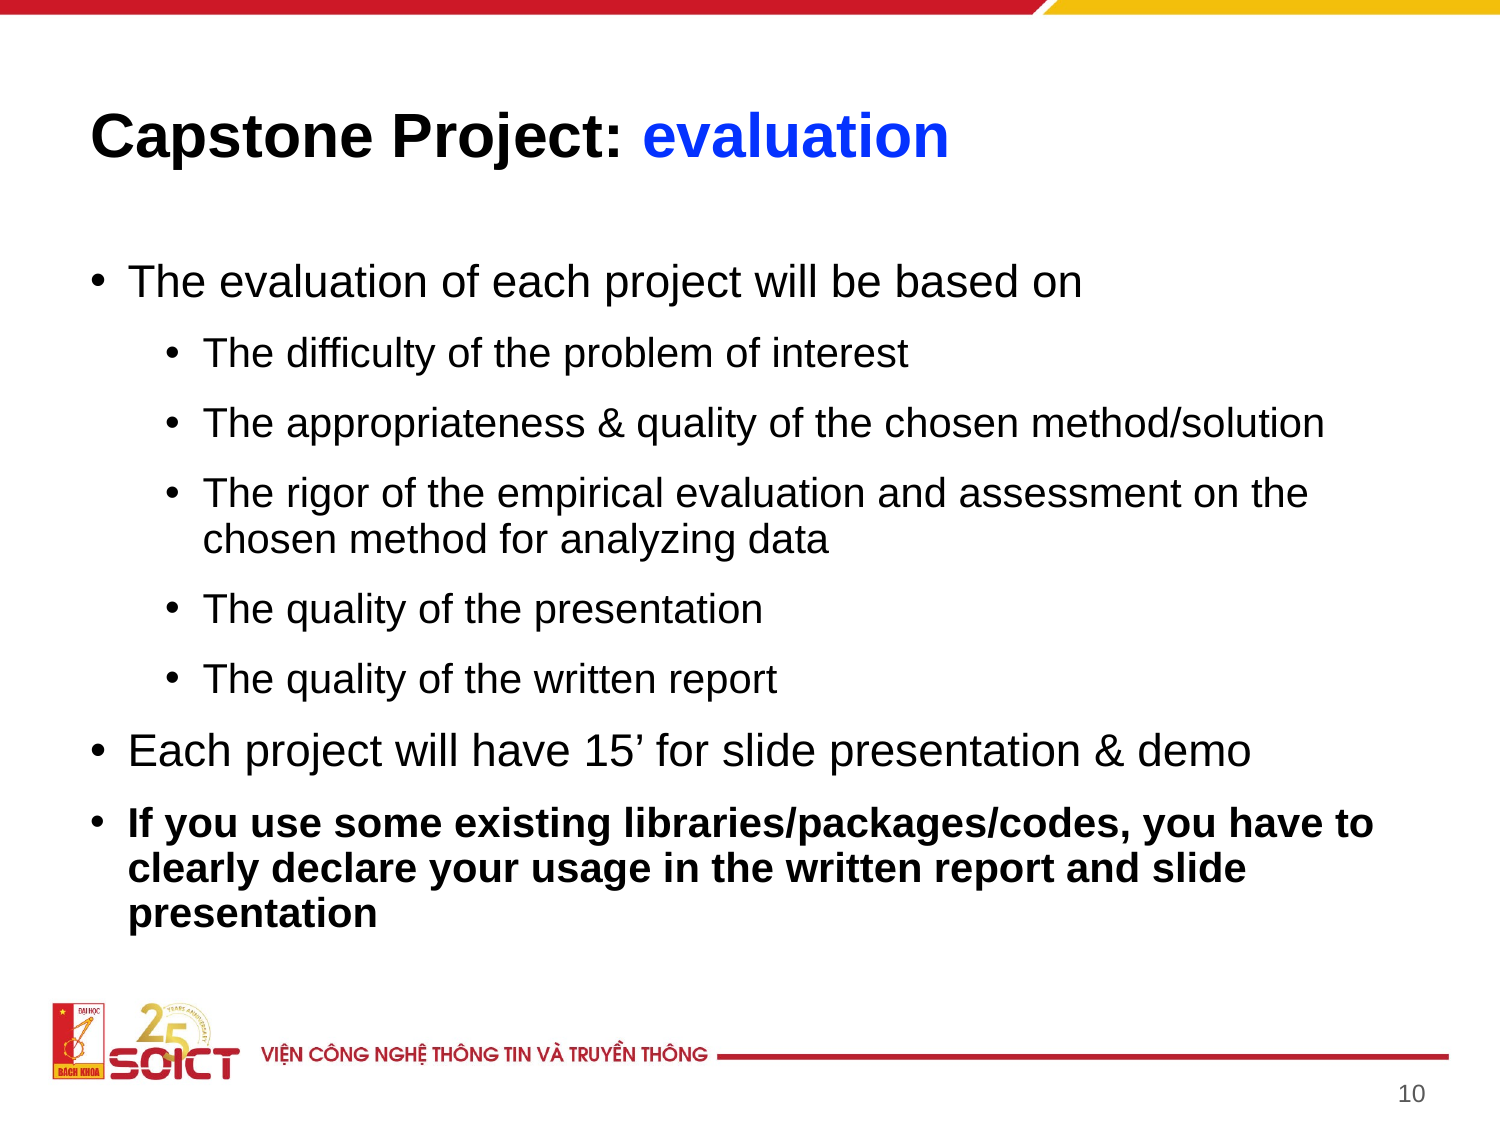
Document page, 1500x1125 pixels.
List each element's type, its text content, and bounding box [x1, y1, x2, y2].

list The evaluation of each project will be based on The difficulty of the problem of interest The appropriateness & quality of the chosen method/solution The rigor of the empirical evaluation and assessment on the chosen method for analyzing data The quality of the presentation The quality of the written report Each project will have 15’ for slide presentation & demo If you use some existing libraries/packages/codes, you have to clearly declare your usage in the written report and slide presentation [75, 249, 1463, 1125]
picture [0, 0, 1500, 1125]
title Capstone Project: evaluation [75, 75, 1463, 200]
slide_number 10 [1257, 1062, 1441, 1123]
